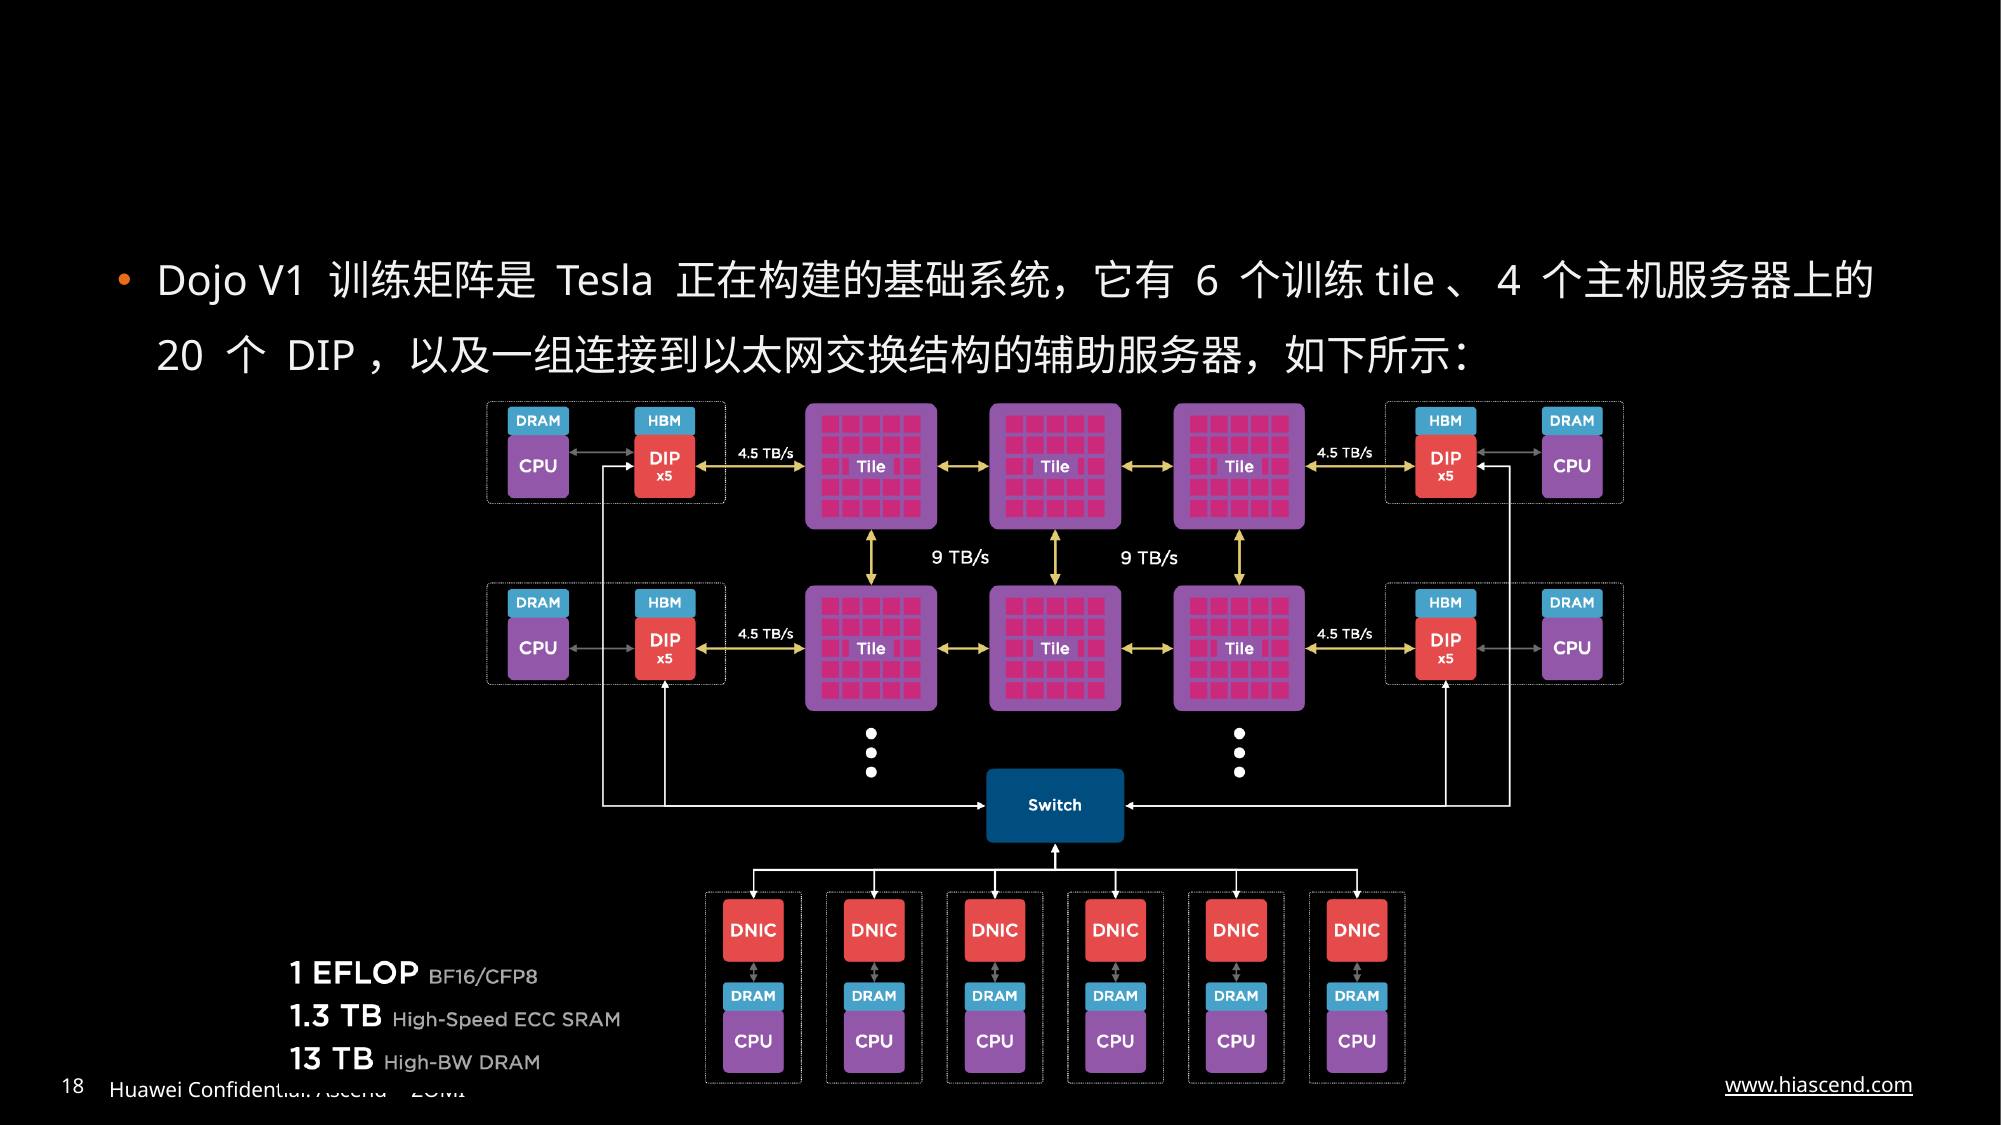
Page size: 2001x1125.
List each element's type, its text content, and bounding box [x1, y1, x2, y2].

picture [279, 378, 1647, 1093]
list Dojo V1 训练矩阵是 Tesla 正在构建的基础系统，它有 6 个训练tile、4 个主机服务器上的 20 个 DIP，以及一组连接到以太网交换结构的辅助服务器，如下所示： [102, 221, 1901, 1049]
